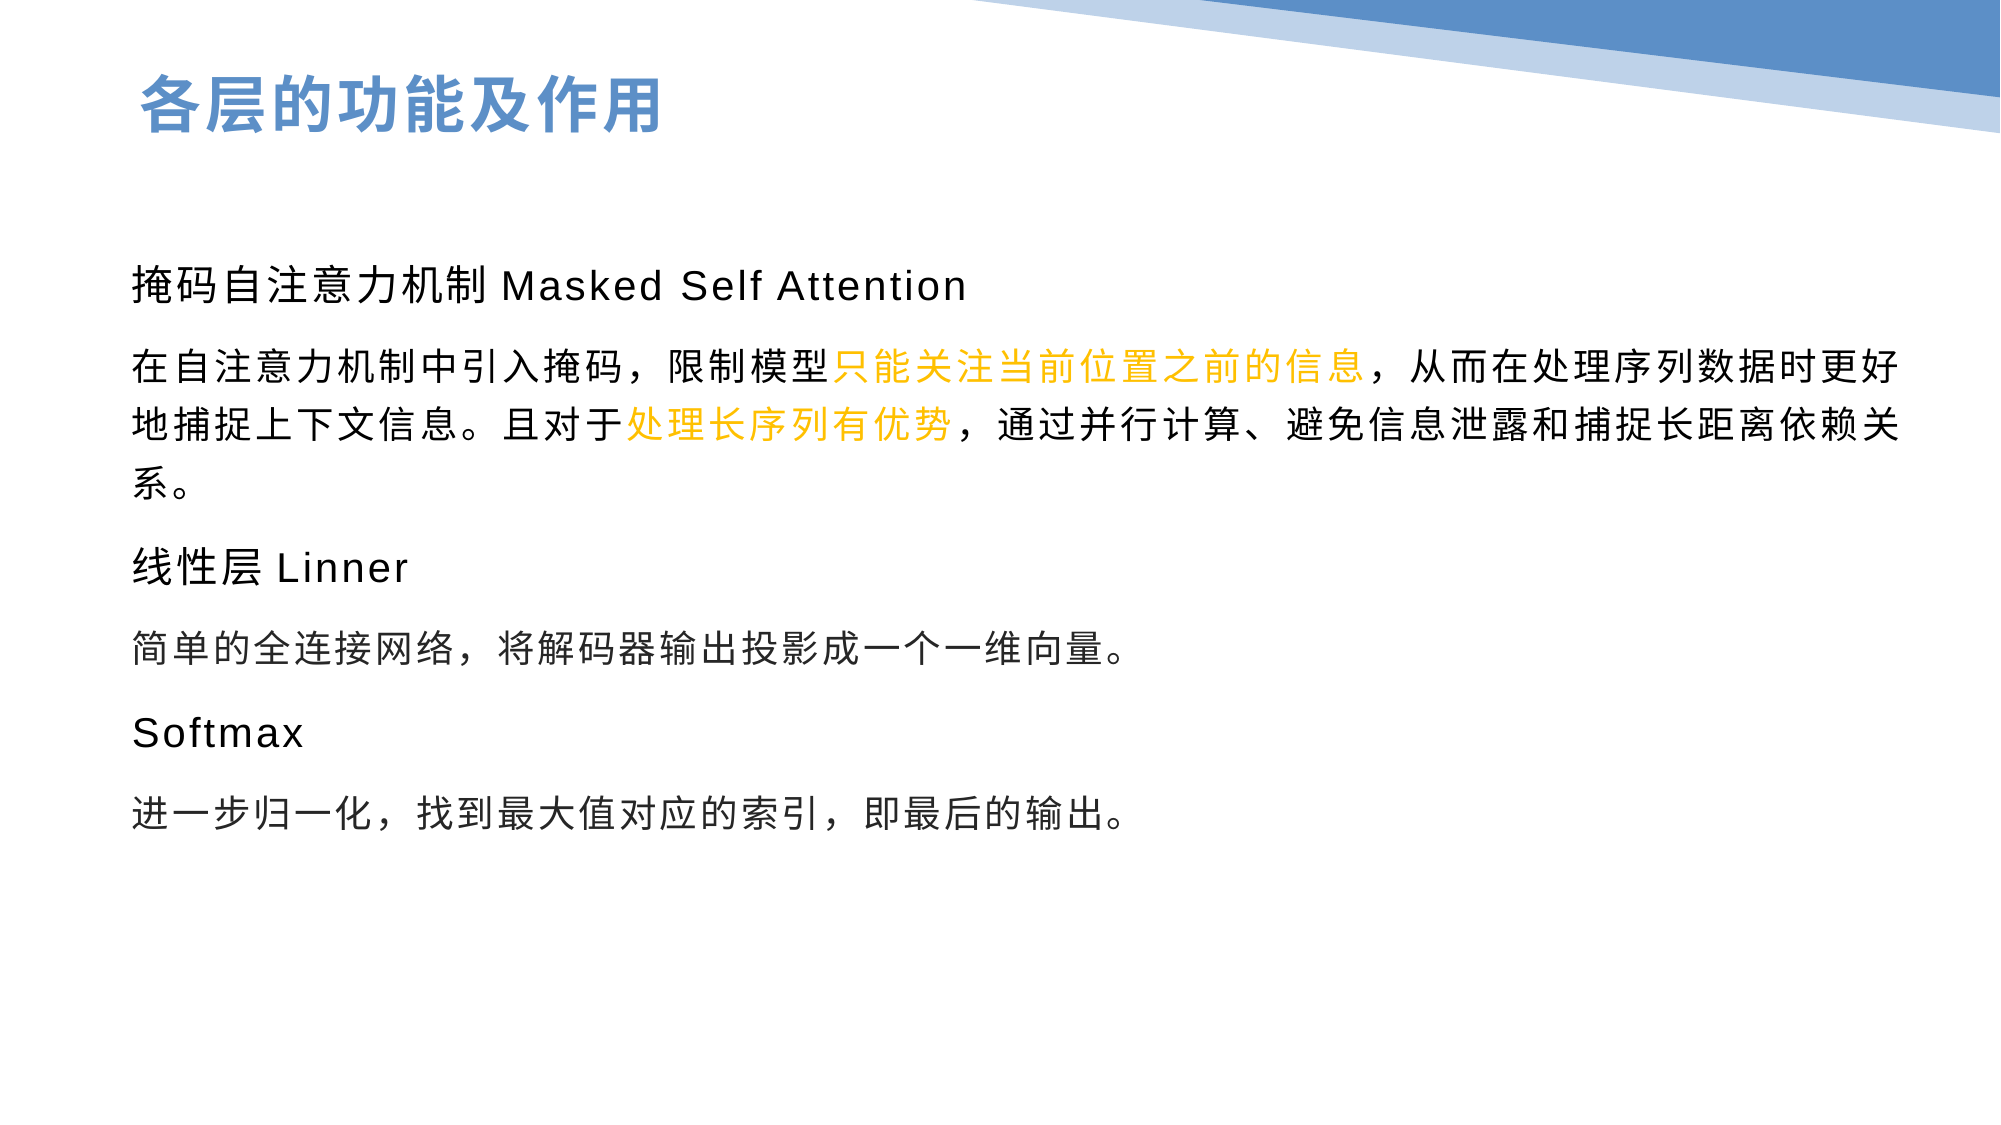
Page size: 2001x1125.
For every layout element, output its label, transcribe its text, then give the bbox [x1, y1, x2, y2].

title 各层的功能及作用 [85, 48, 715, 152]
text_box 掩码自注意力机制Masked Self Attention 在自注意力机制中引入掩码，限制模型只能关注当前位置之前的信息，从而在处理序列数据时更好地捕捉上下文信息。且对于处理长序列有优势，通过并行计算、避免信息泄露和捕捉长距离依赖关系。 线性层Linner 简单的全连接网络，将解码器输出投影成一个一维向量。 Softmax 进一步归一化，找到最大值对应的索引，即最后的输出。 [117, 236, 1918, 1085]
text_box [971, 0, 2000, 134]
